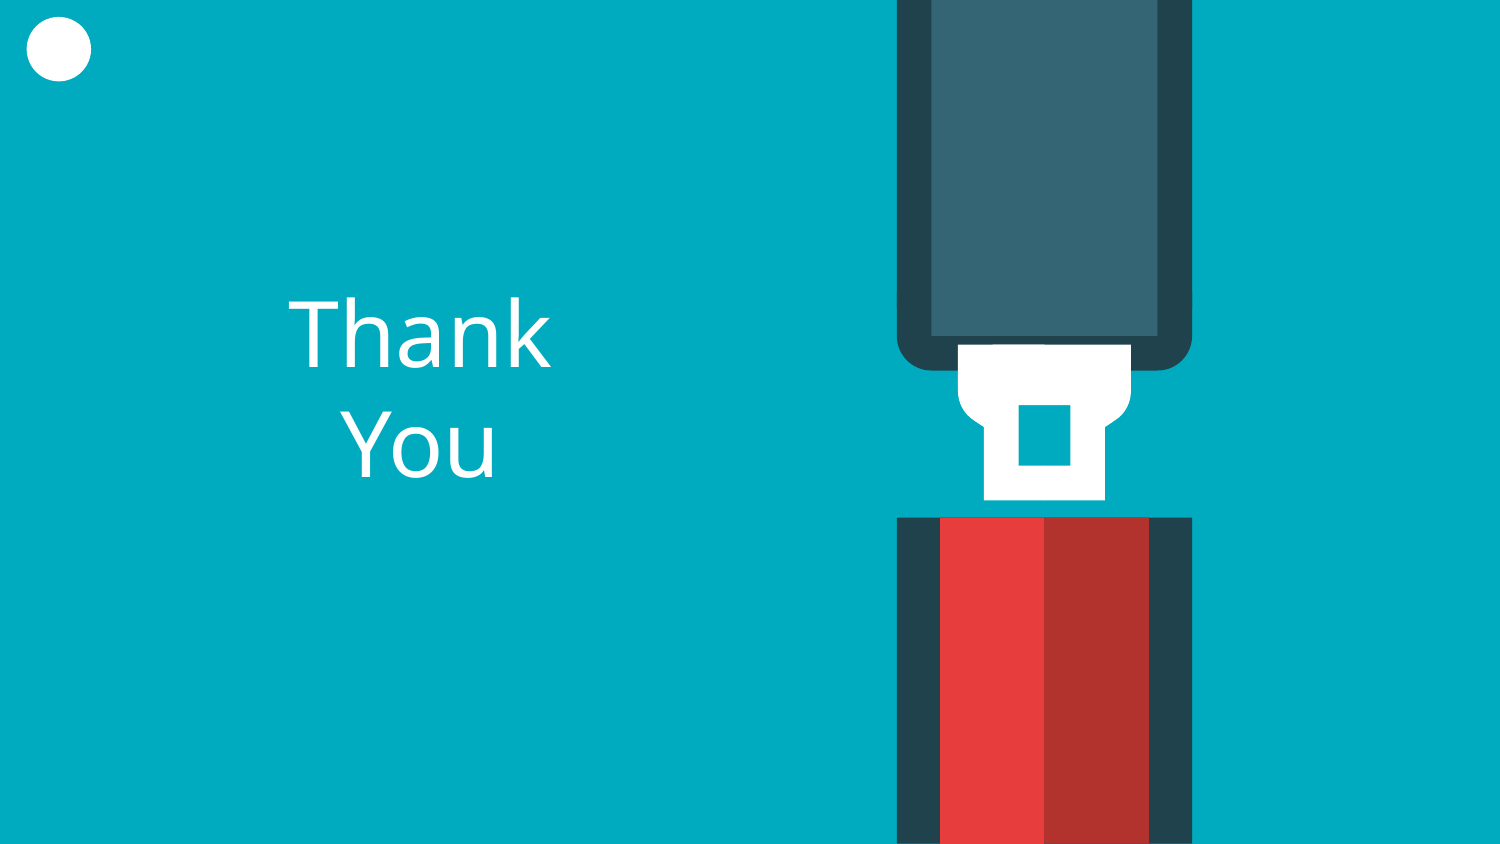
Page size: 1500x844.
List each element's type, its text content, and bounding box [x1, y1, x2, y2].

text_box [896, 0, 1193, 844]
title Thank You [206, 254, 635, 518]
text_box [27, 17, 91, 81]
